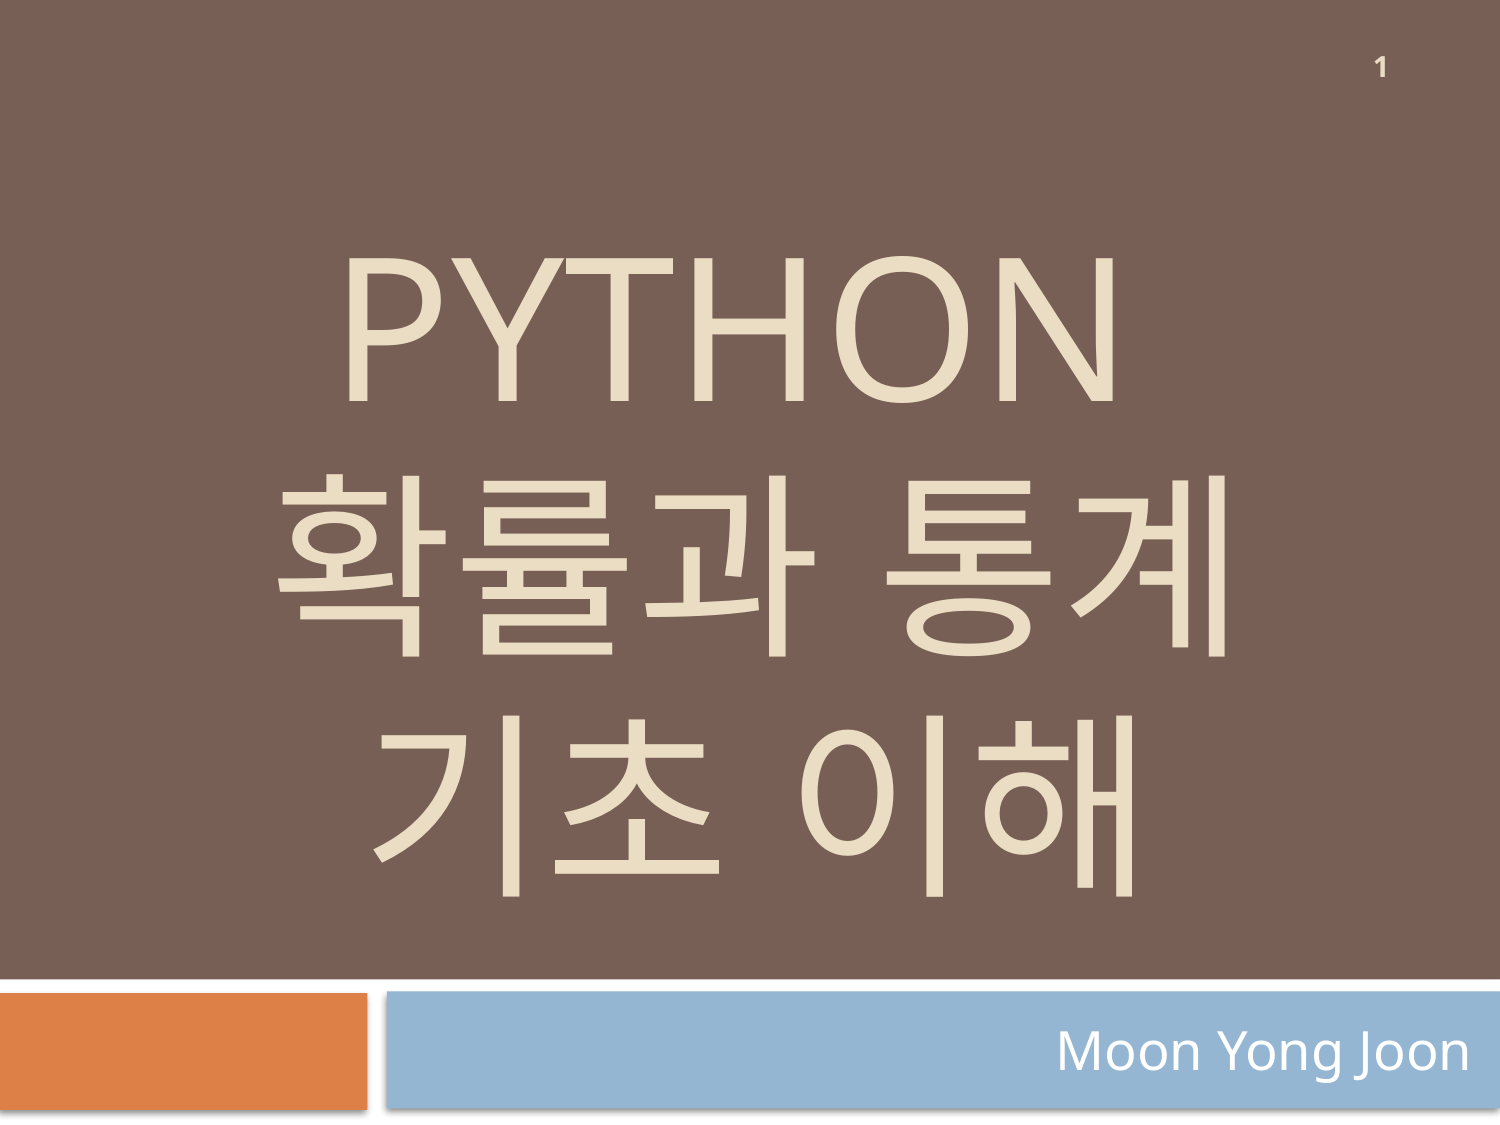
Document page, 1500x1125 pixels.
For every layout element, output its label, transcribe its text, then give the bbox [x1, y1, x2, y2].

subtitle Moon Yong Joon [387, 992, 1488, 1105]
title Python 확률과 통계 기초 이해 [135, 78, 1380, 929]
slide_number 1 [1312, 37, 1450, 100]
